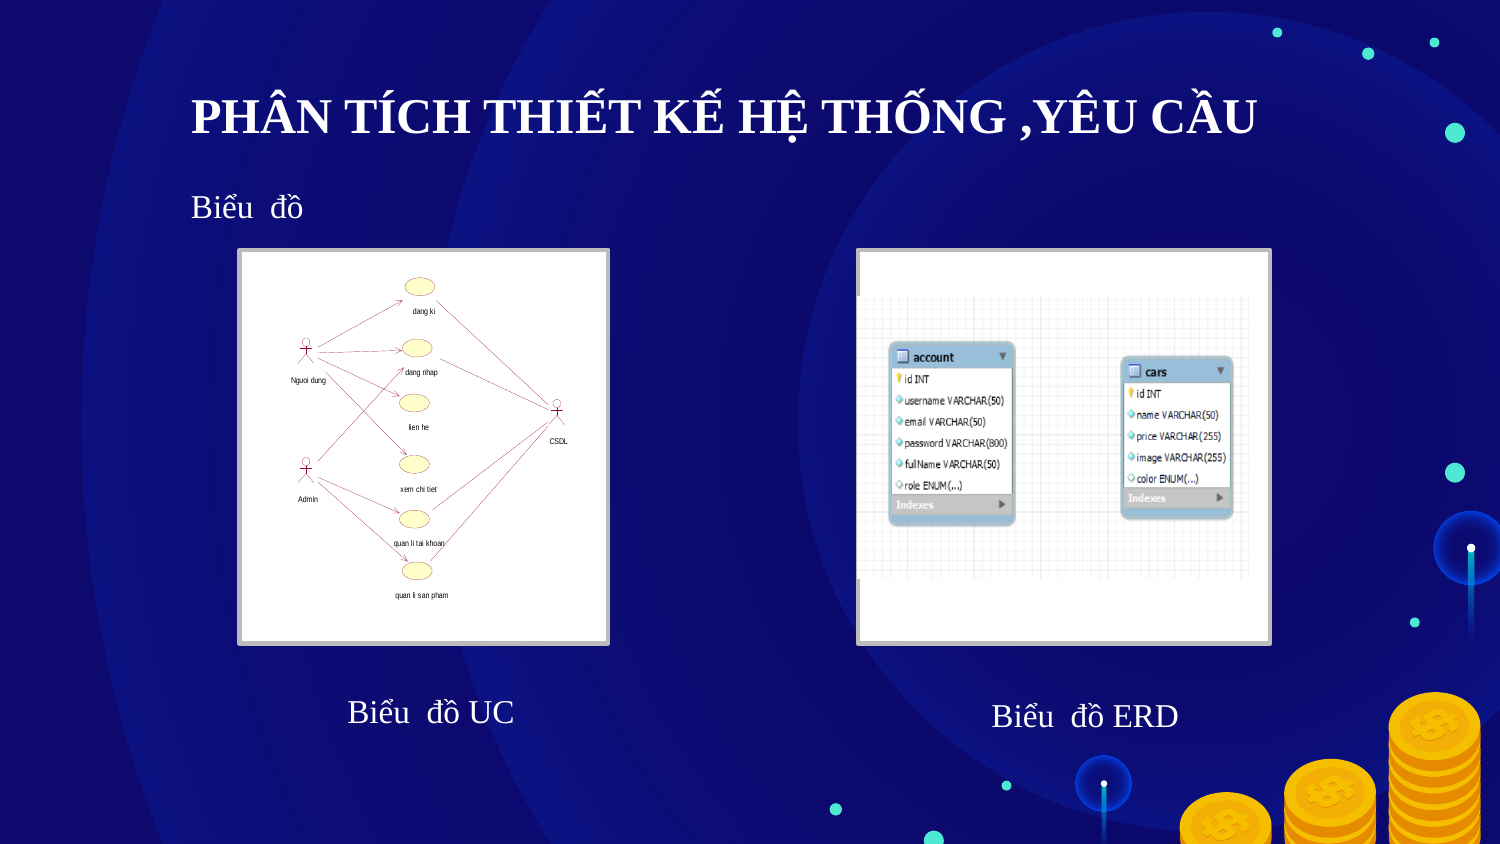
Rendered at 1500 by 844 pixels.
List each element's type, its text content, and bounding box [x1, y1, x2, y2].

text_box [856, 248, 1272, 646]
text_box Biểu đồ UC [332, 683, 539, 738]
text_box Biểu đồ ERD [976, 686, 1213, 742]
text_box Biểu đồ [176, 178, 333, 233]
picture [1386, 504, 1500, 673]
picture [264, 268, 609, 644]
text_box [237, 248, 610, 646]
title PHÂN TÍCH THIẾT KẾ HỆ THỐNG ,YÊU CẦU [176, 68, 1440, 163]
picture [1039, 750, 1168, 844]
picture [857, 295, 1249, 579]
